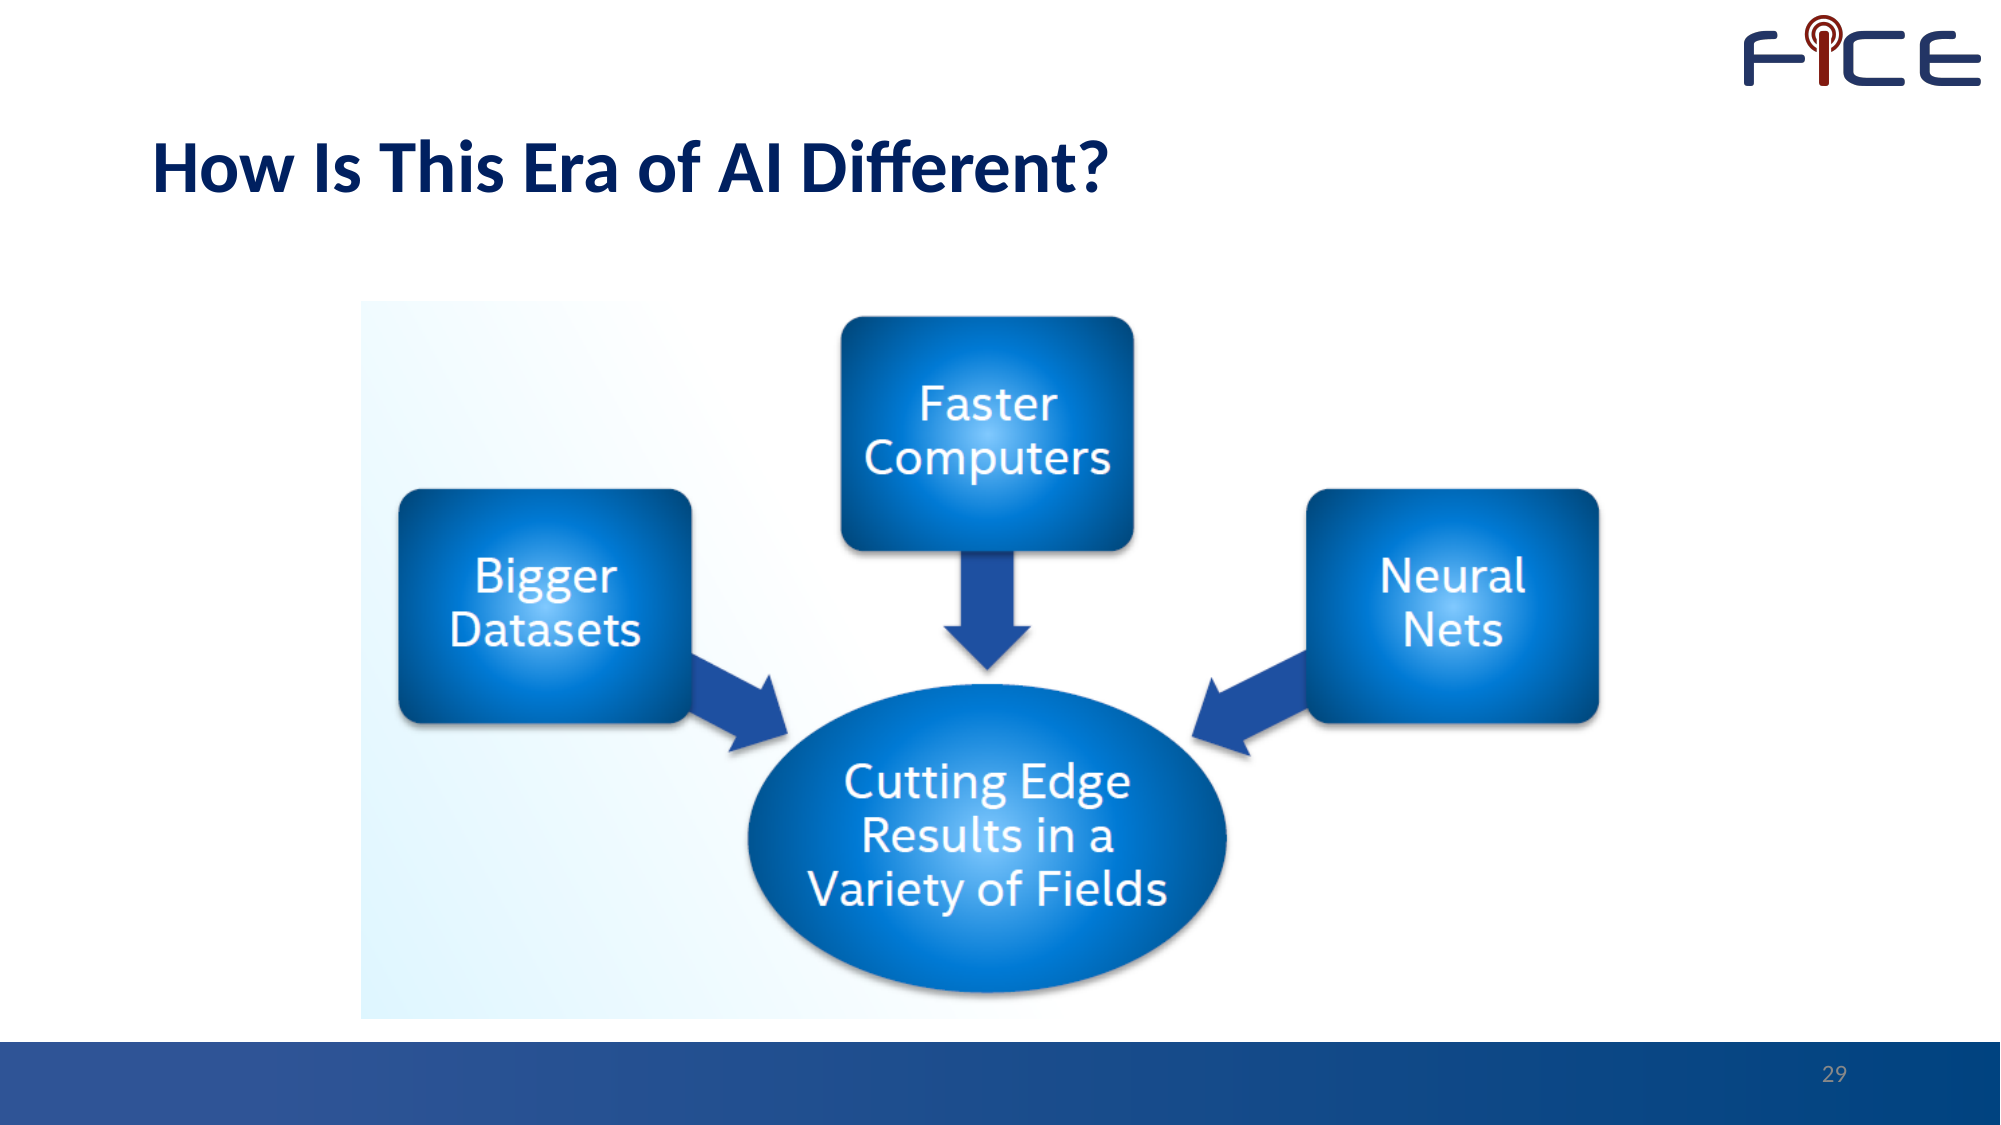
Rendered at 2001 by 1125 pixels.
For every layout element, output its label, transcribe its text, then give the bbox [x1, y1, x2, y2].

title How Is This Era of AI Different? [137, 59, 1863, 278]
slide_number 29 [1412, 1042, 1863, 1103]
picture [1744, 15, 1981, 86]
picture [360, 301, 1638, 1019]
